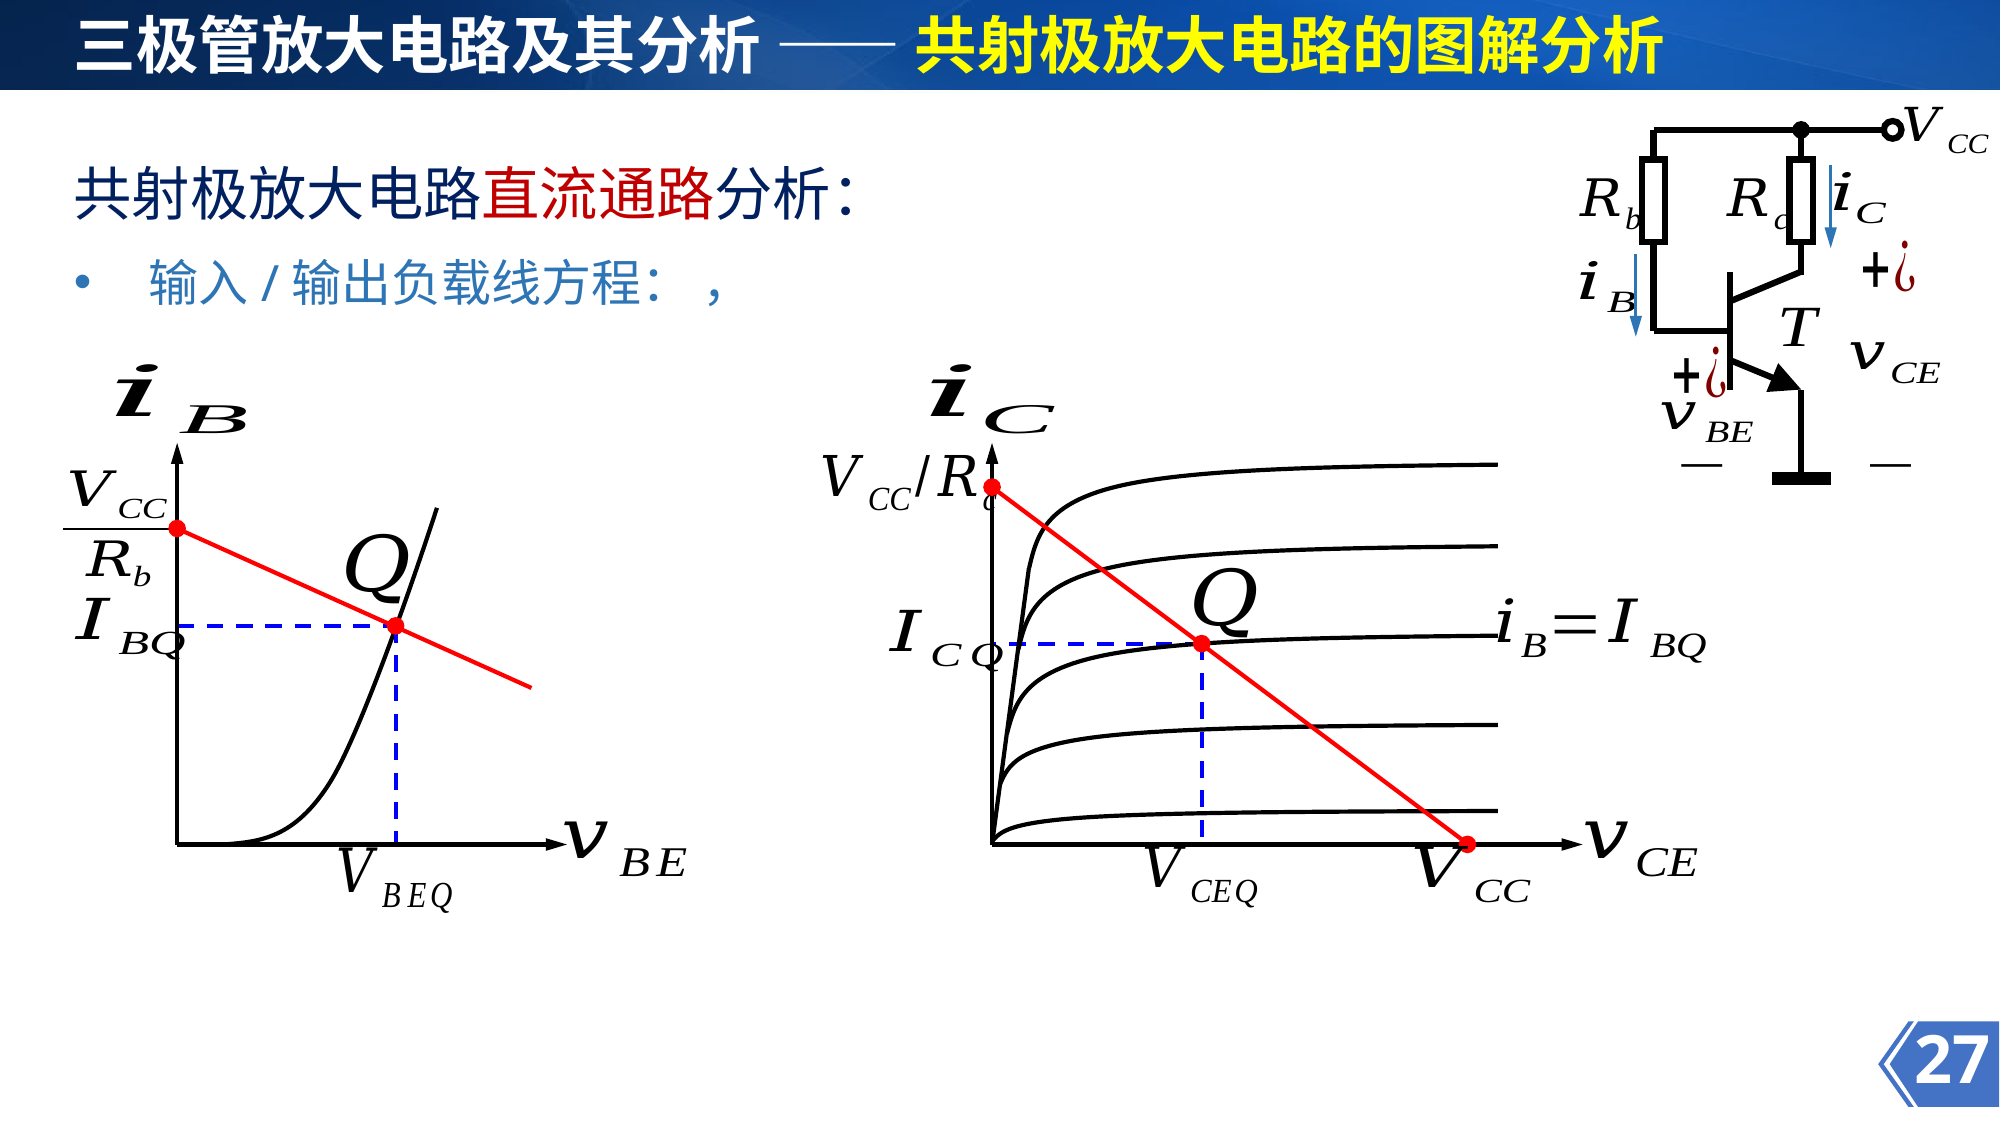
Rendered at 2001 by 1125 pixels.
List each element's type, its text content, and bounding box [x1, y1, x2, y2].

text_box 三极管放大电路及其分析 —— 共射极放大电路的图解分析 [58, 0, 1999, 90]
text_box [820, 354, 1707, 910]
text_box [1576, 100, 1991, 496]
picture [0, 0, 2000, 95]
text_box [1878, 1016, 2000, 1107]
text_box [58, 354, 691, 916]
